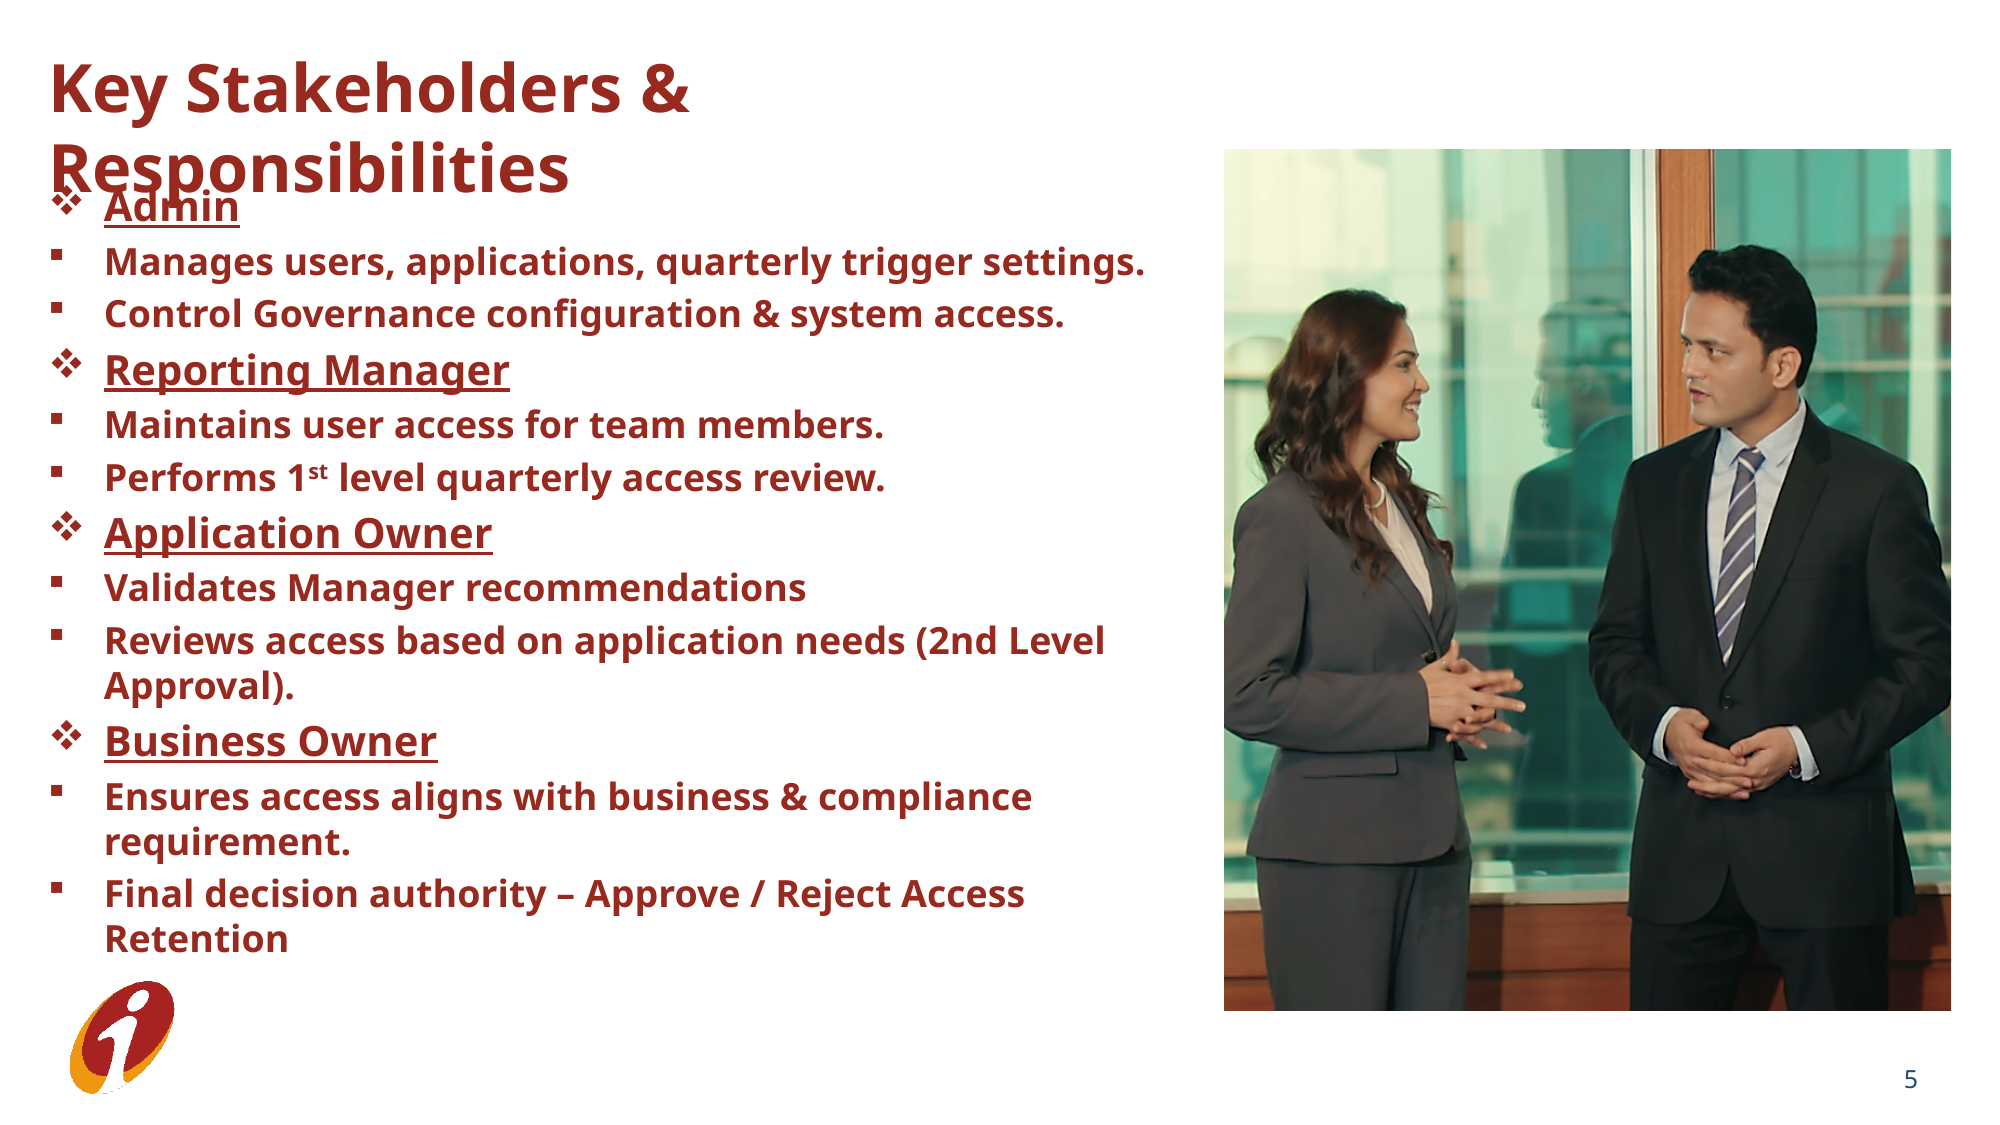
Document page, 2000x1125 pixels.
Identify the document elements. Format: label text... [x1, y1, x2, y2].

slide_number 5 [1833, 1050, 1934, 1111]
list Key Stakeholders & Responsibilities [33, 38, 1225, 114]
picture [1223, 148, 1952, 1013]
picture [62, 1024, 181, 1100]
list Admin Manages users, applications, quarterly trigger settings. Control Governance configuration & system access. Reporting Manager Maintains user access for team members. Performs 1st level quarterly access review. Application Owner Validates Manager recommendations Reviews access based on application needs (2nd Level Approval). Business Owner Ensures access aligns with business & compliance requirement. Final decision authority – Approve / Reject Access Retention [33, 172, 1189, 1024]
